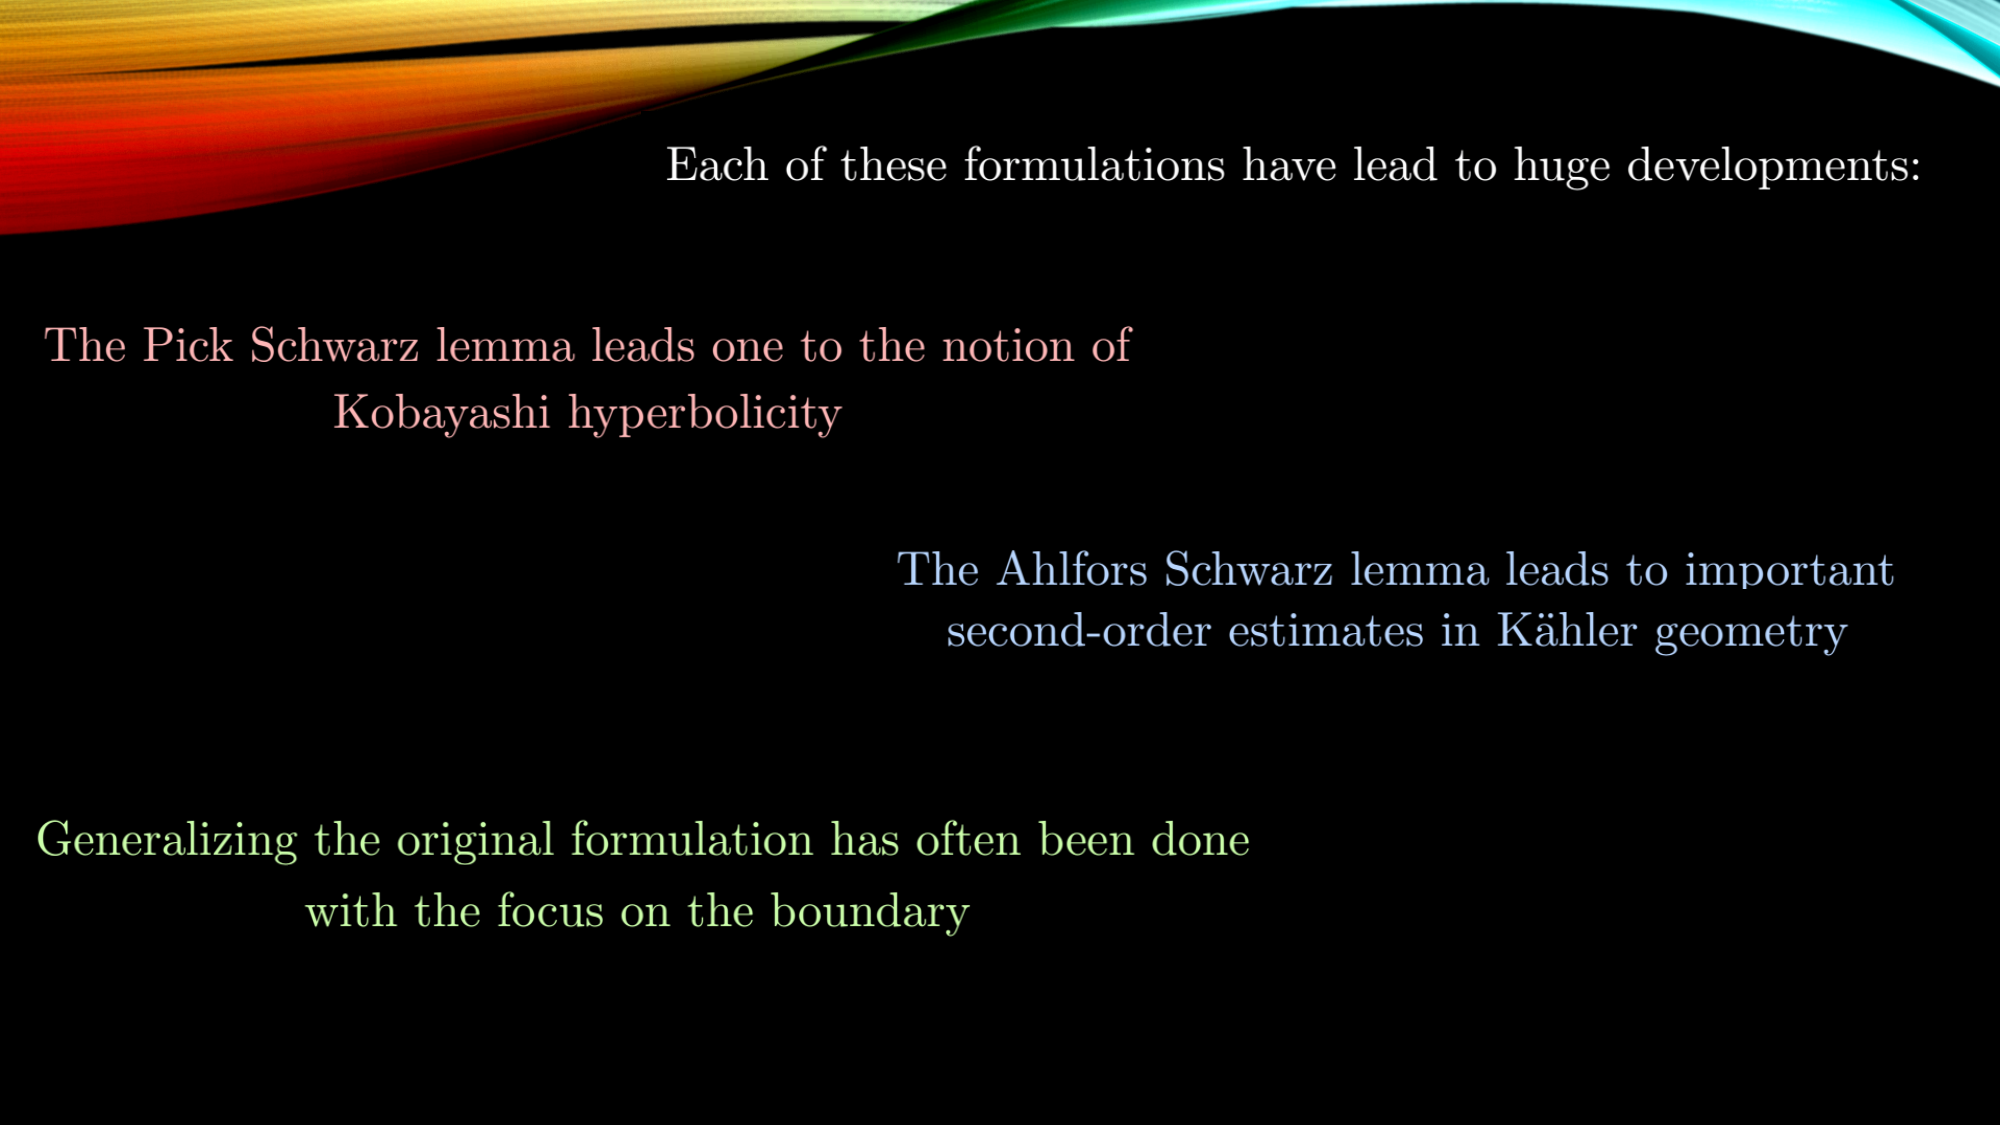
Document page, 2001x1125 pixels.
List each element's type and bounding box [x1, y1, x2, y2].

picture [29, 308, 1151, 451]
picture [0, 0, 2000, 237]
picture [17, 787, 1272, 963]
picture [884, 519, 1912, 676]
